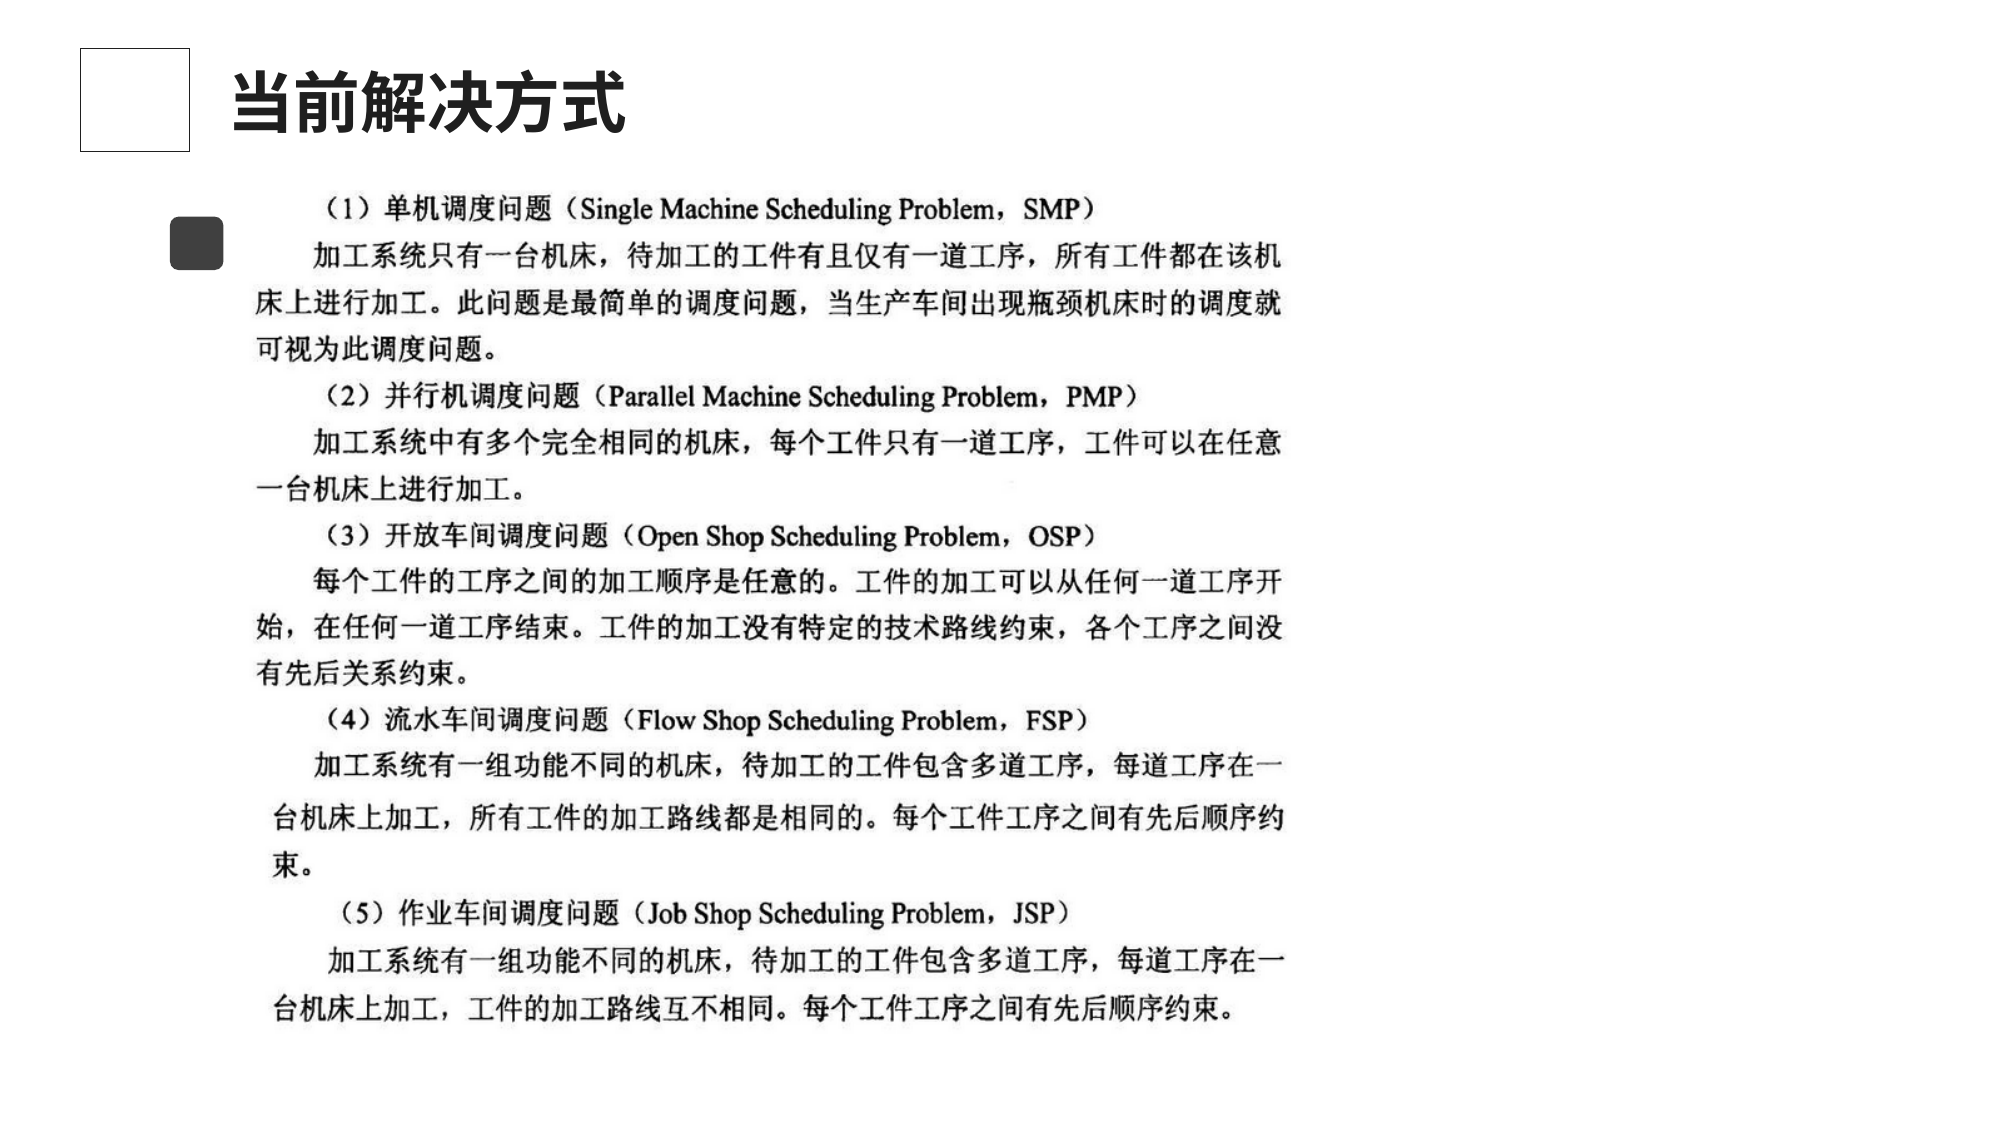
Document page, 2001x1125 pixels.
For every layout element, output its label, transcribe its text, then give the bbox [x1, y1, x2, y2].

text_box [80, 48, 190, 152]
picture [242, 189, 1352, 1042]
text_box 当前解决方式 [207, 42, 1486, 151]
text_box [169, 216, 224, 271]
